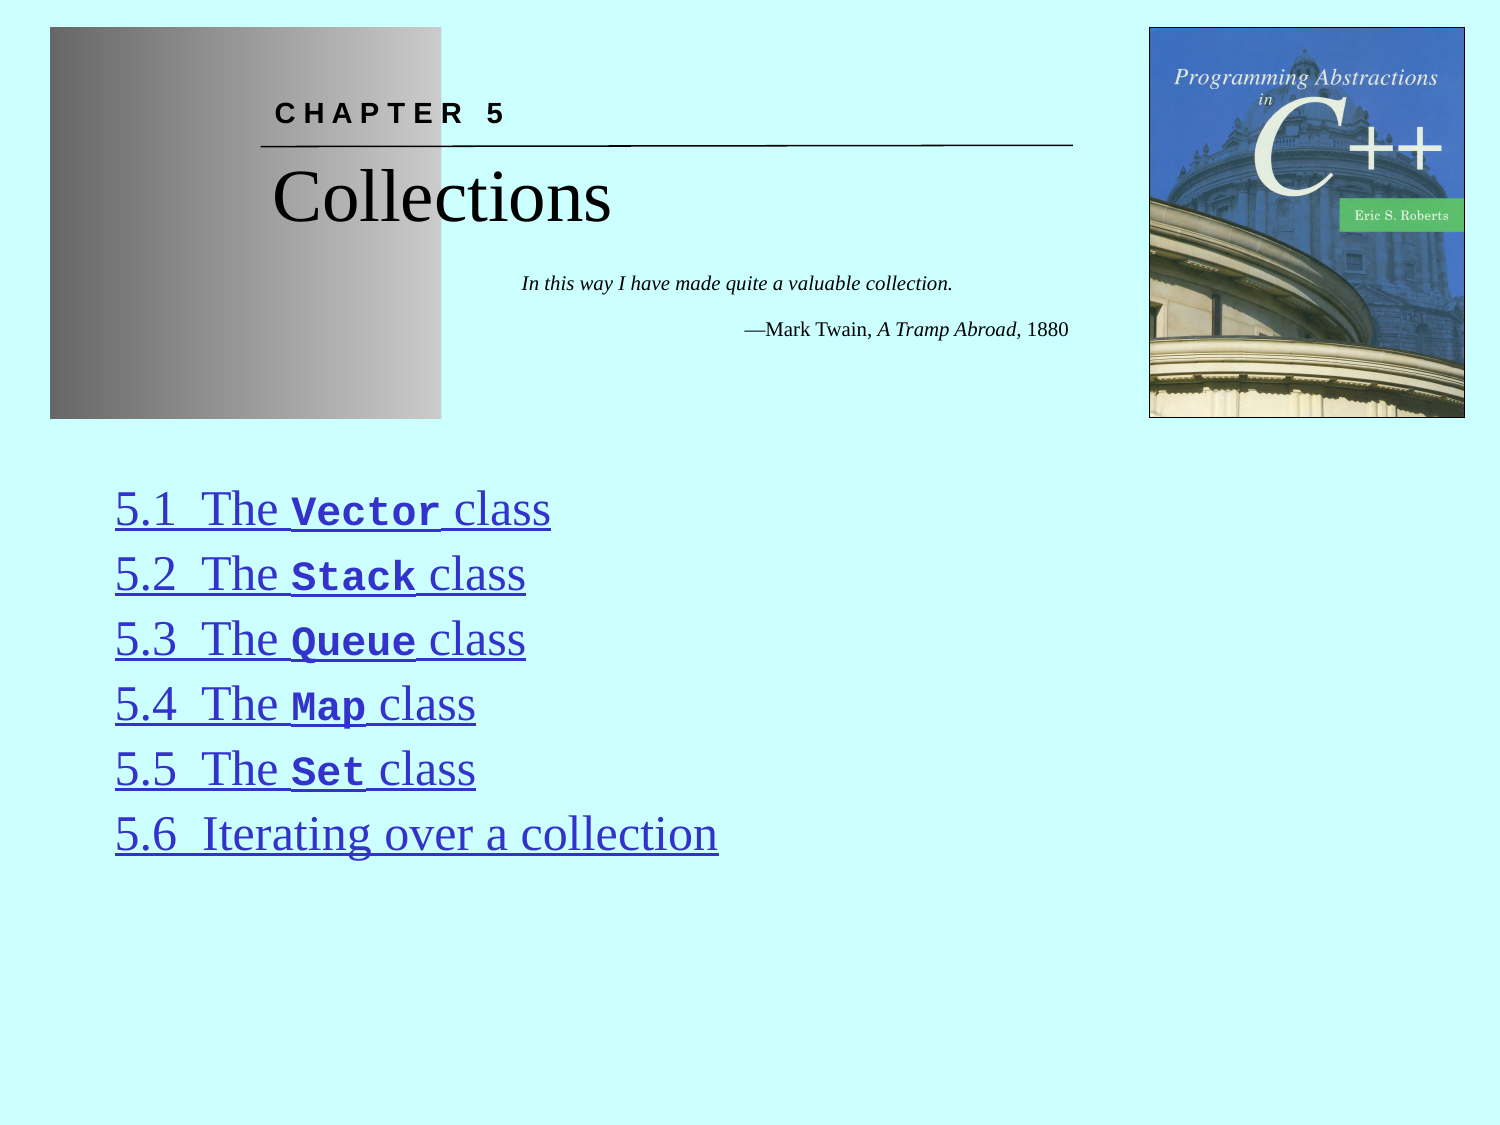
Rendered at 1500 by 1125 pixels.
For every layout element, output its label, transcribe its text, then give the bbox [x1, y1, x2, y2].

text_box 5.5 The Set class [99, 734, 1300, 799]
picture [1149, 26, 1465, 418]
text_box In this way I have made quite a valuable collection. [437, 262, 1038, 303]
text_box 5.1 The Vector class [99, 474, 1300, 539]
title Collections [256, 147, 1144, 236]
text_box —Mark Twain, A Tramp Abroad, 1880 [699, 308, 1084, 349]
text_box [50, 27, 442, 419]
text_box 5.2 The Stack class [99, 539, 1300, 604]
text_box 5.3 The Queue class [99, 604, 1300, 669]
text_box 5.4 The Map class [99, 669, 1300, 734]
text_box C H A P T E R 5 [274, 93, 504, 129]
text_box 5.6 Iterating over a collection [99, 799, 1300, 869]
